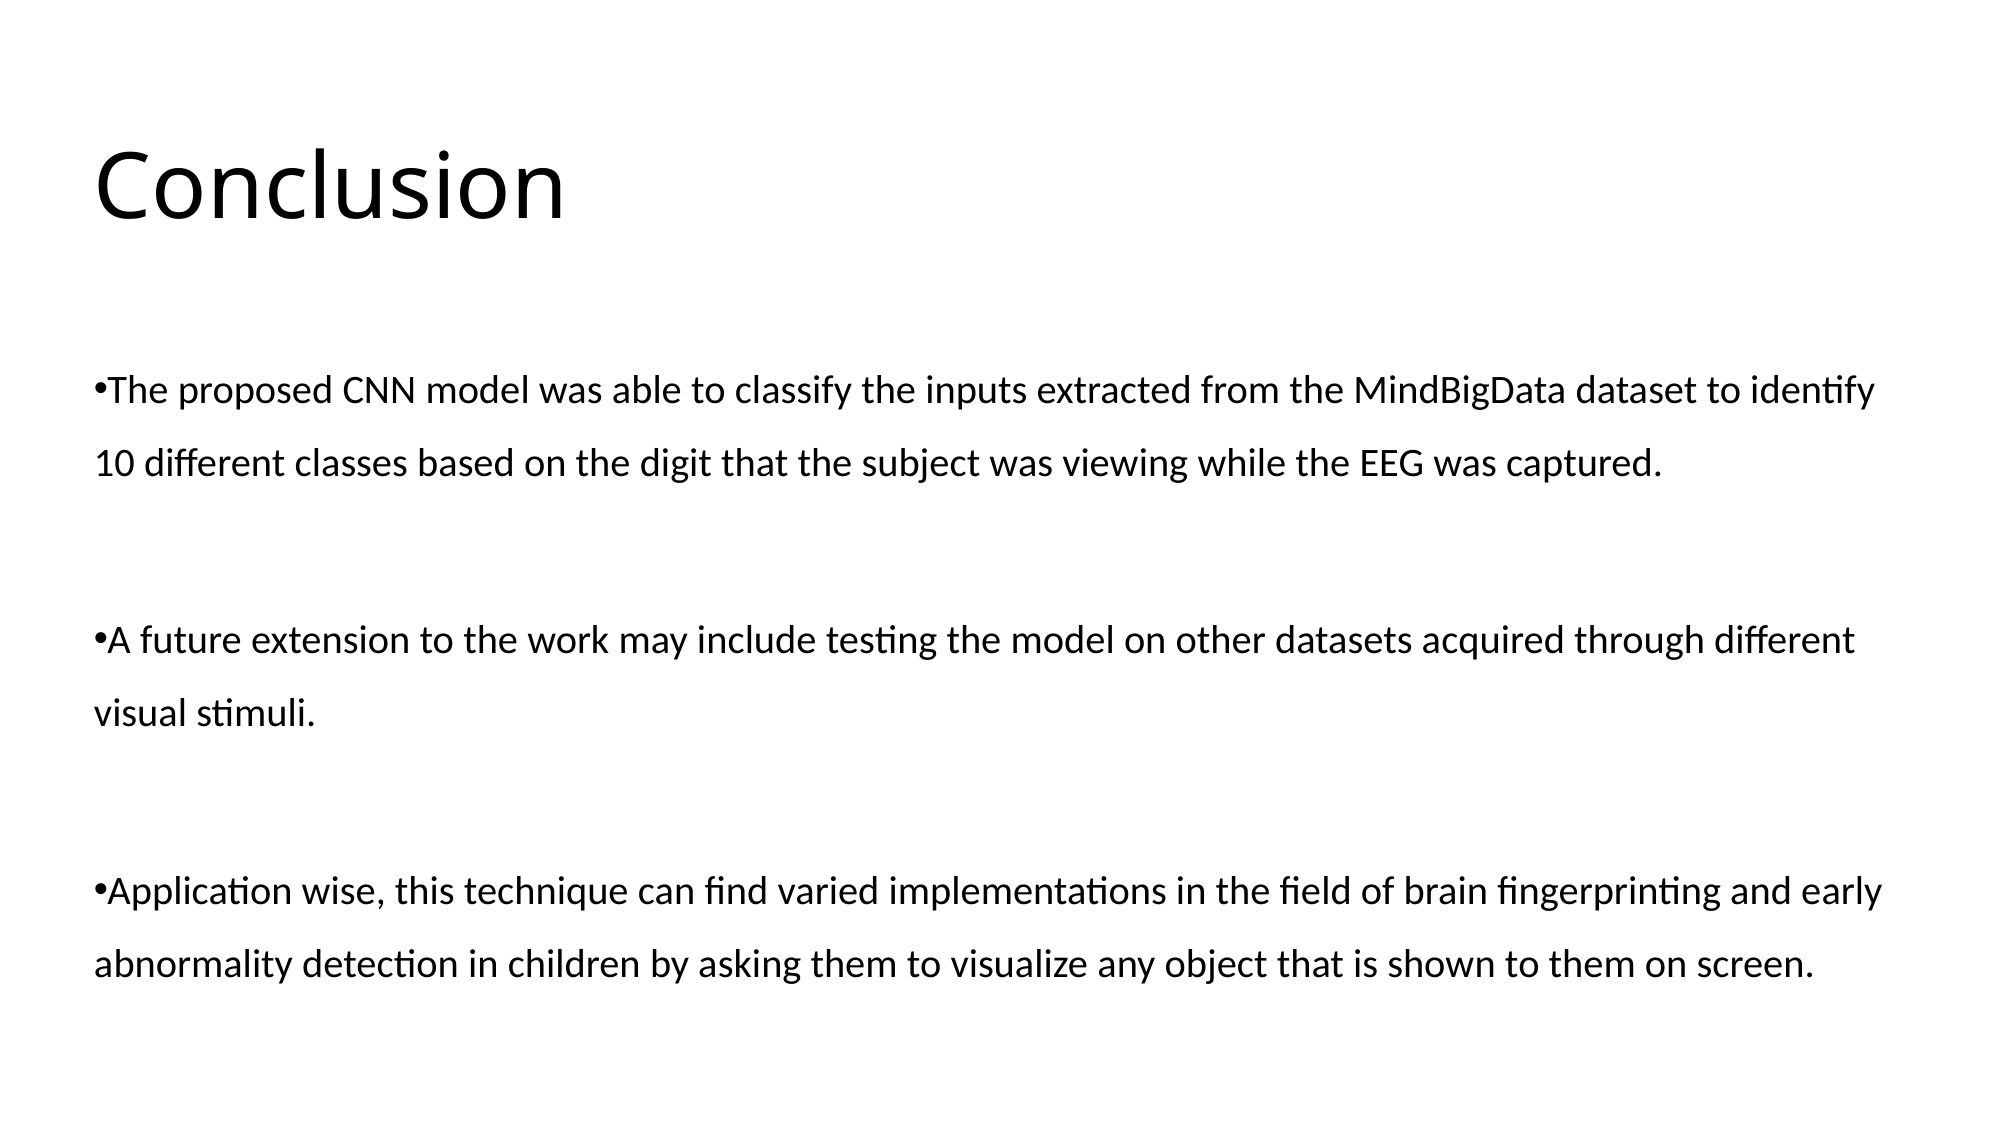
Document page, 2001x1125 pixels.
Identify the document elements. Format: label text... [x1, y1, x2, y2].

title Conclusion [78, 80, 1804, 298]
list The proposed CNN model was able to classify the inputs extracted from the MindBigData dataset to identify 10 different classes based on the digit that the subject was viewing while the EEG was captured. A future extension to the work may include testing the model on other datasets acquired through different visual stimuli. Application wise, this technique can find varied implementations in the field of brain fingerprinting and early abnormality detection in children by asking them to visualize any object that is shown to them on screen. [78, 330, 1922, 1045]
